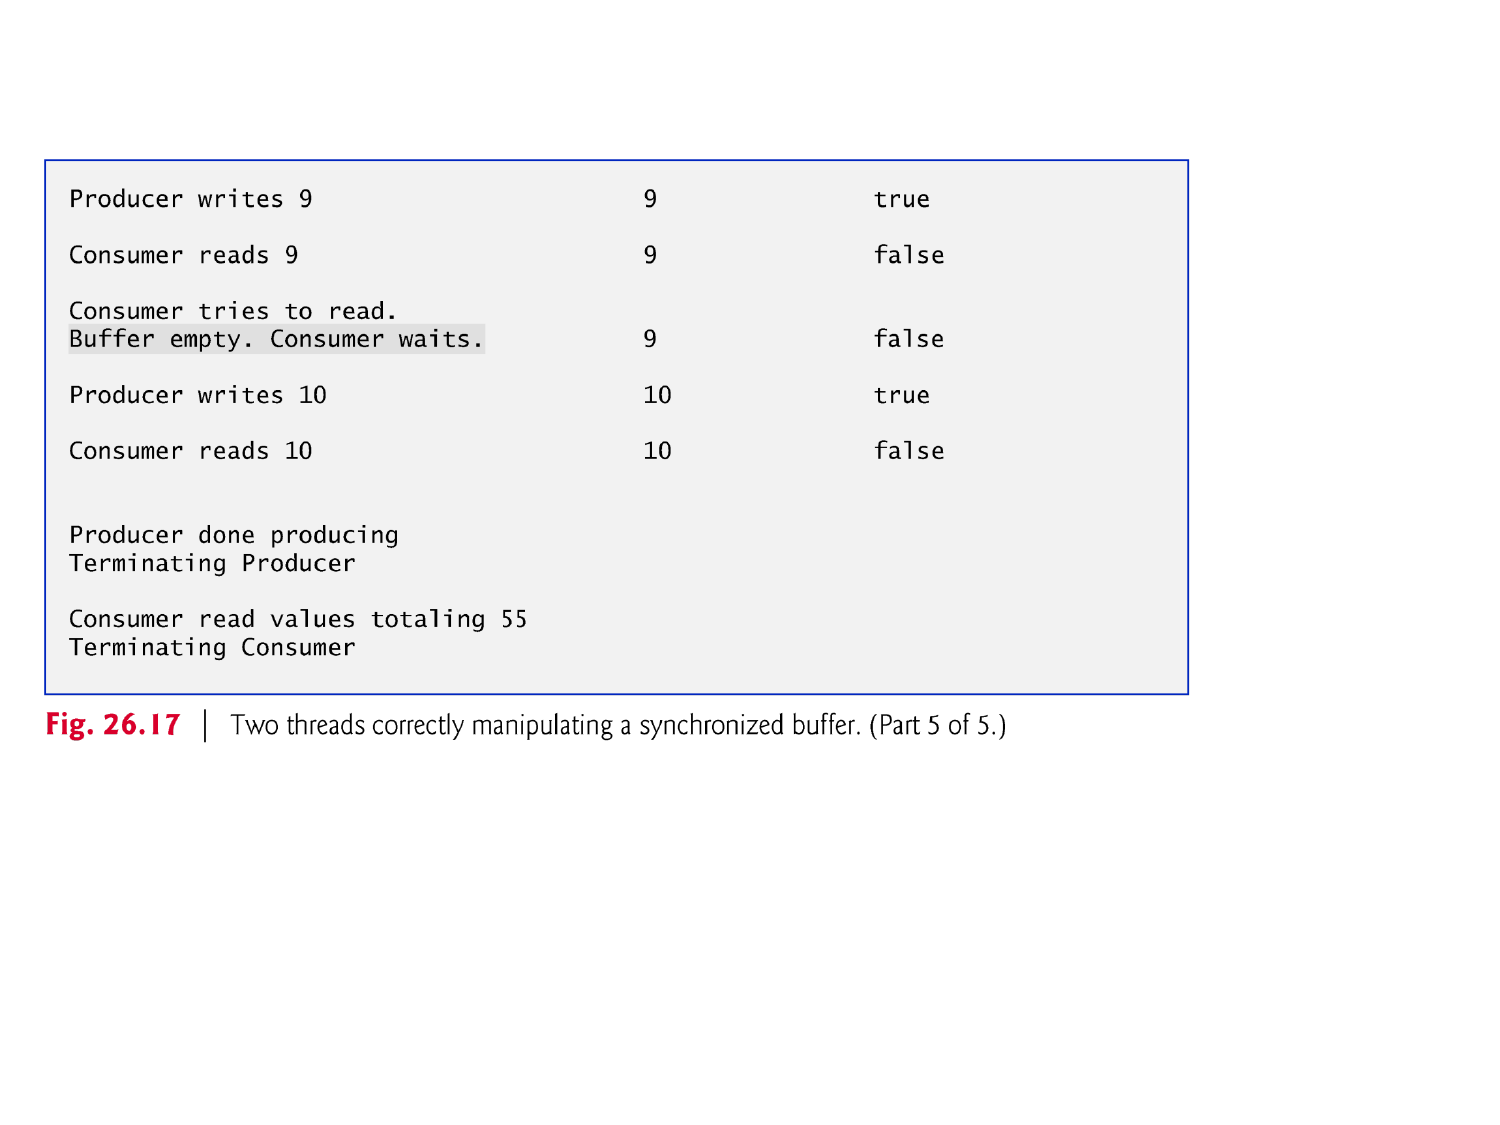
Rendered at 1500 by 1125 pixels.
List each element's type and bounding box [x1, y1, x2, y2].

picture [0, 106, 1500, 1018]
